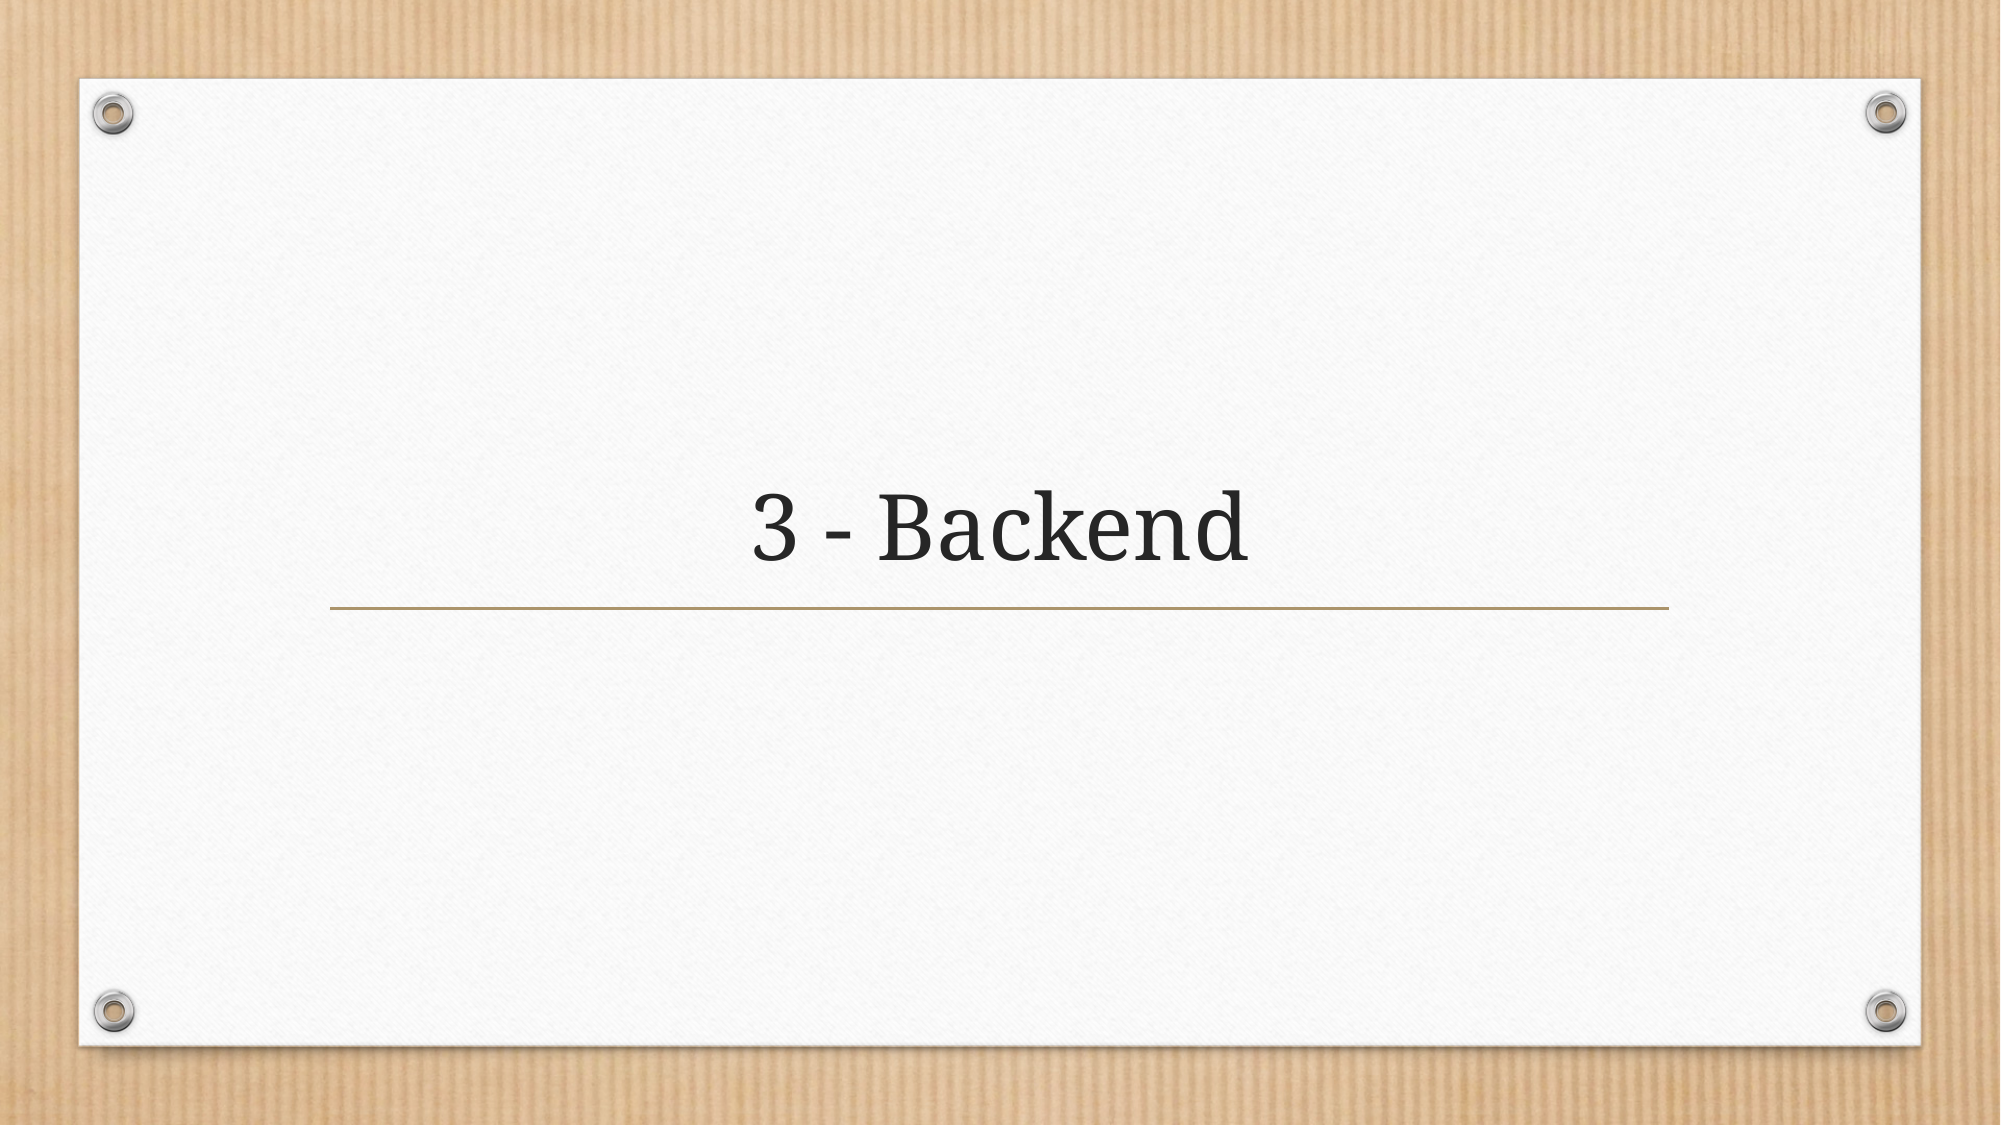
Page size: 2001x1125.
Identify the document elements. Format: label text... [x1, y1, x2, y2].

title 3 - Backend [330, 287, 1669, 587]
picture [0, 0, 2001, 1125]
